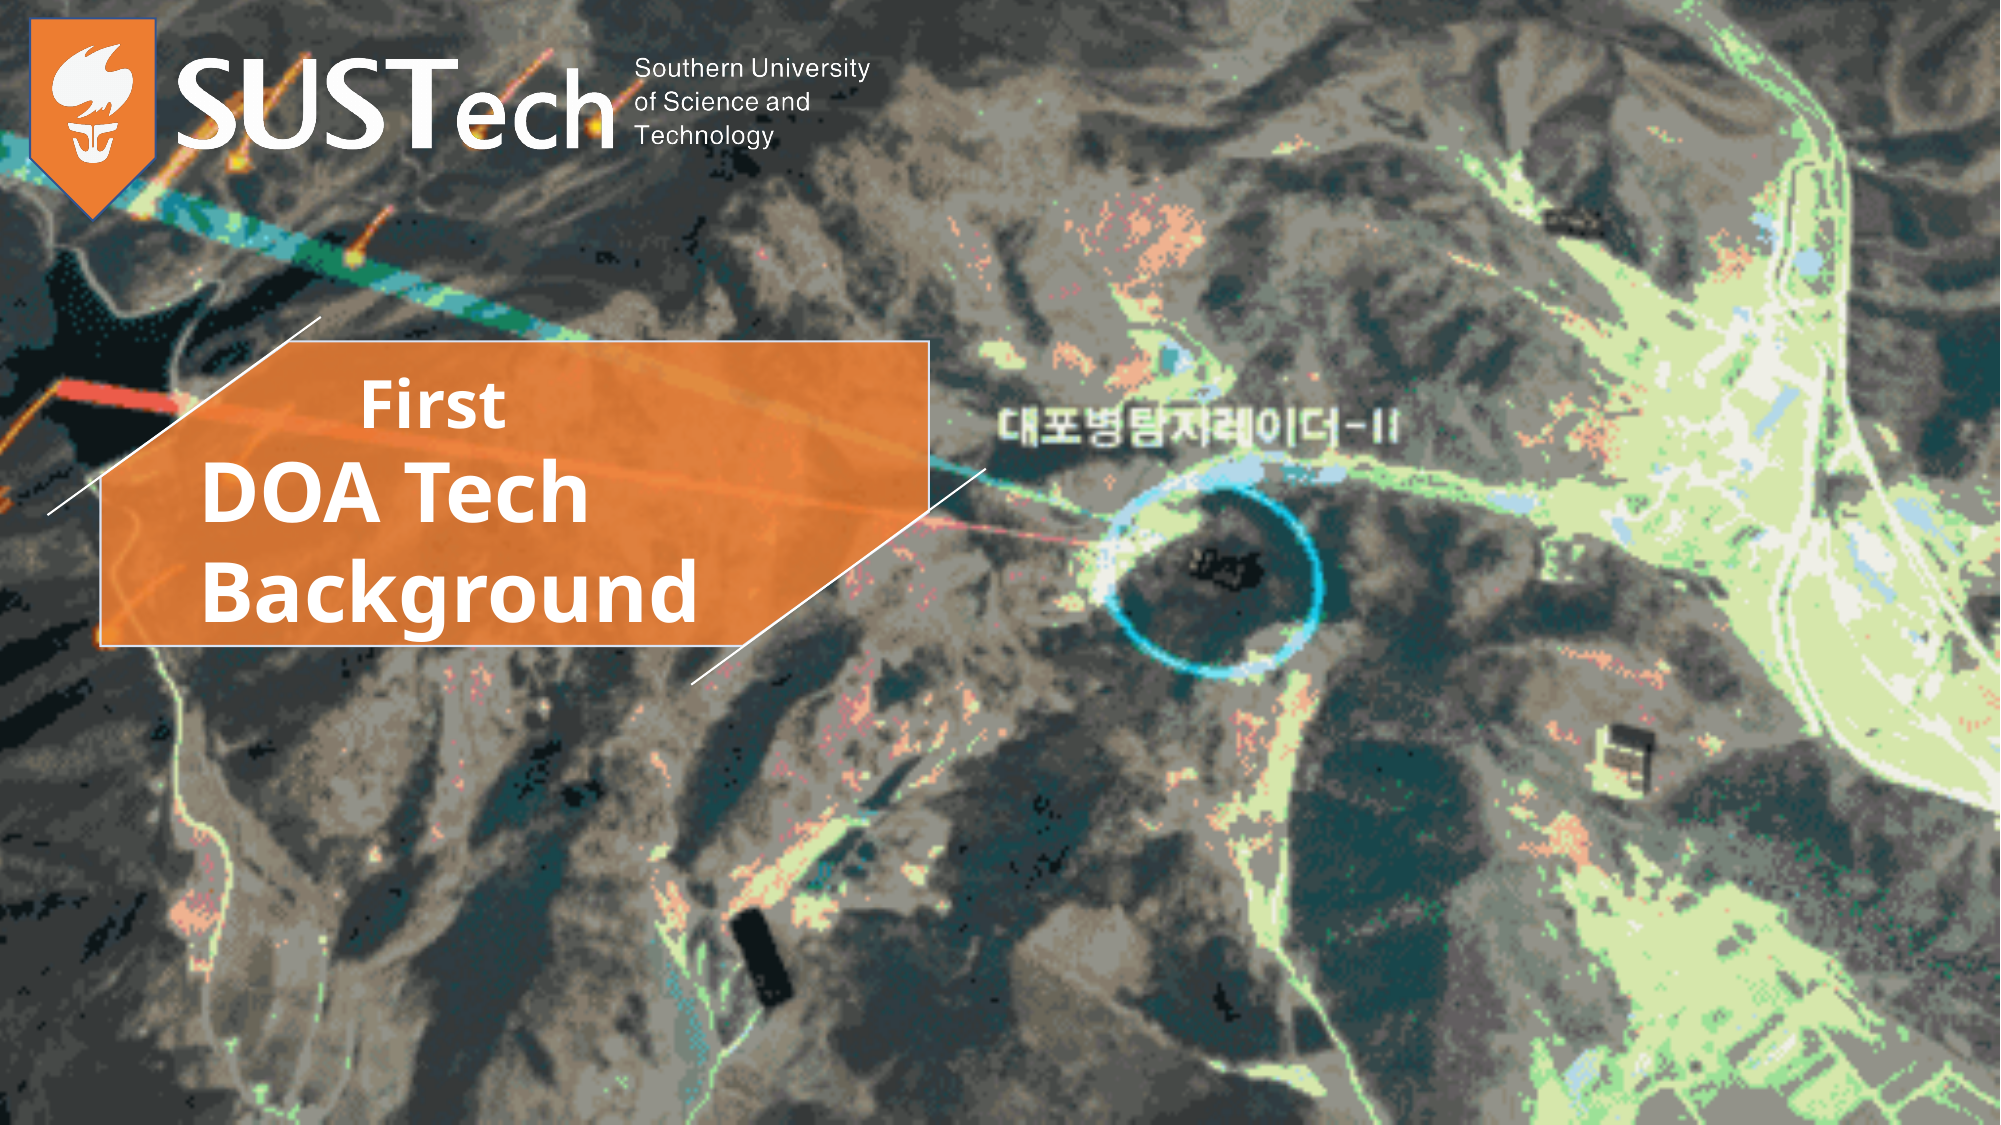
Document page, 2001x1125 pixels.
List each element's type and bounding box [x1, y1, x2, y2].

text_box [691, 468, 986, 685]
picture [0, 0, 2000, 1125]
text_box [47, 316, 321, 516]
